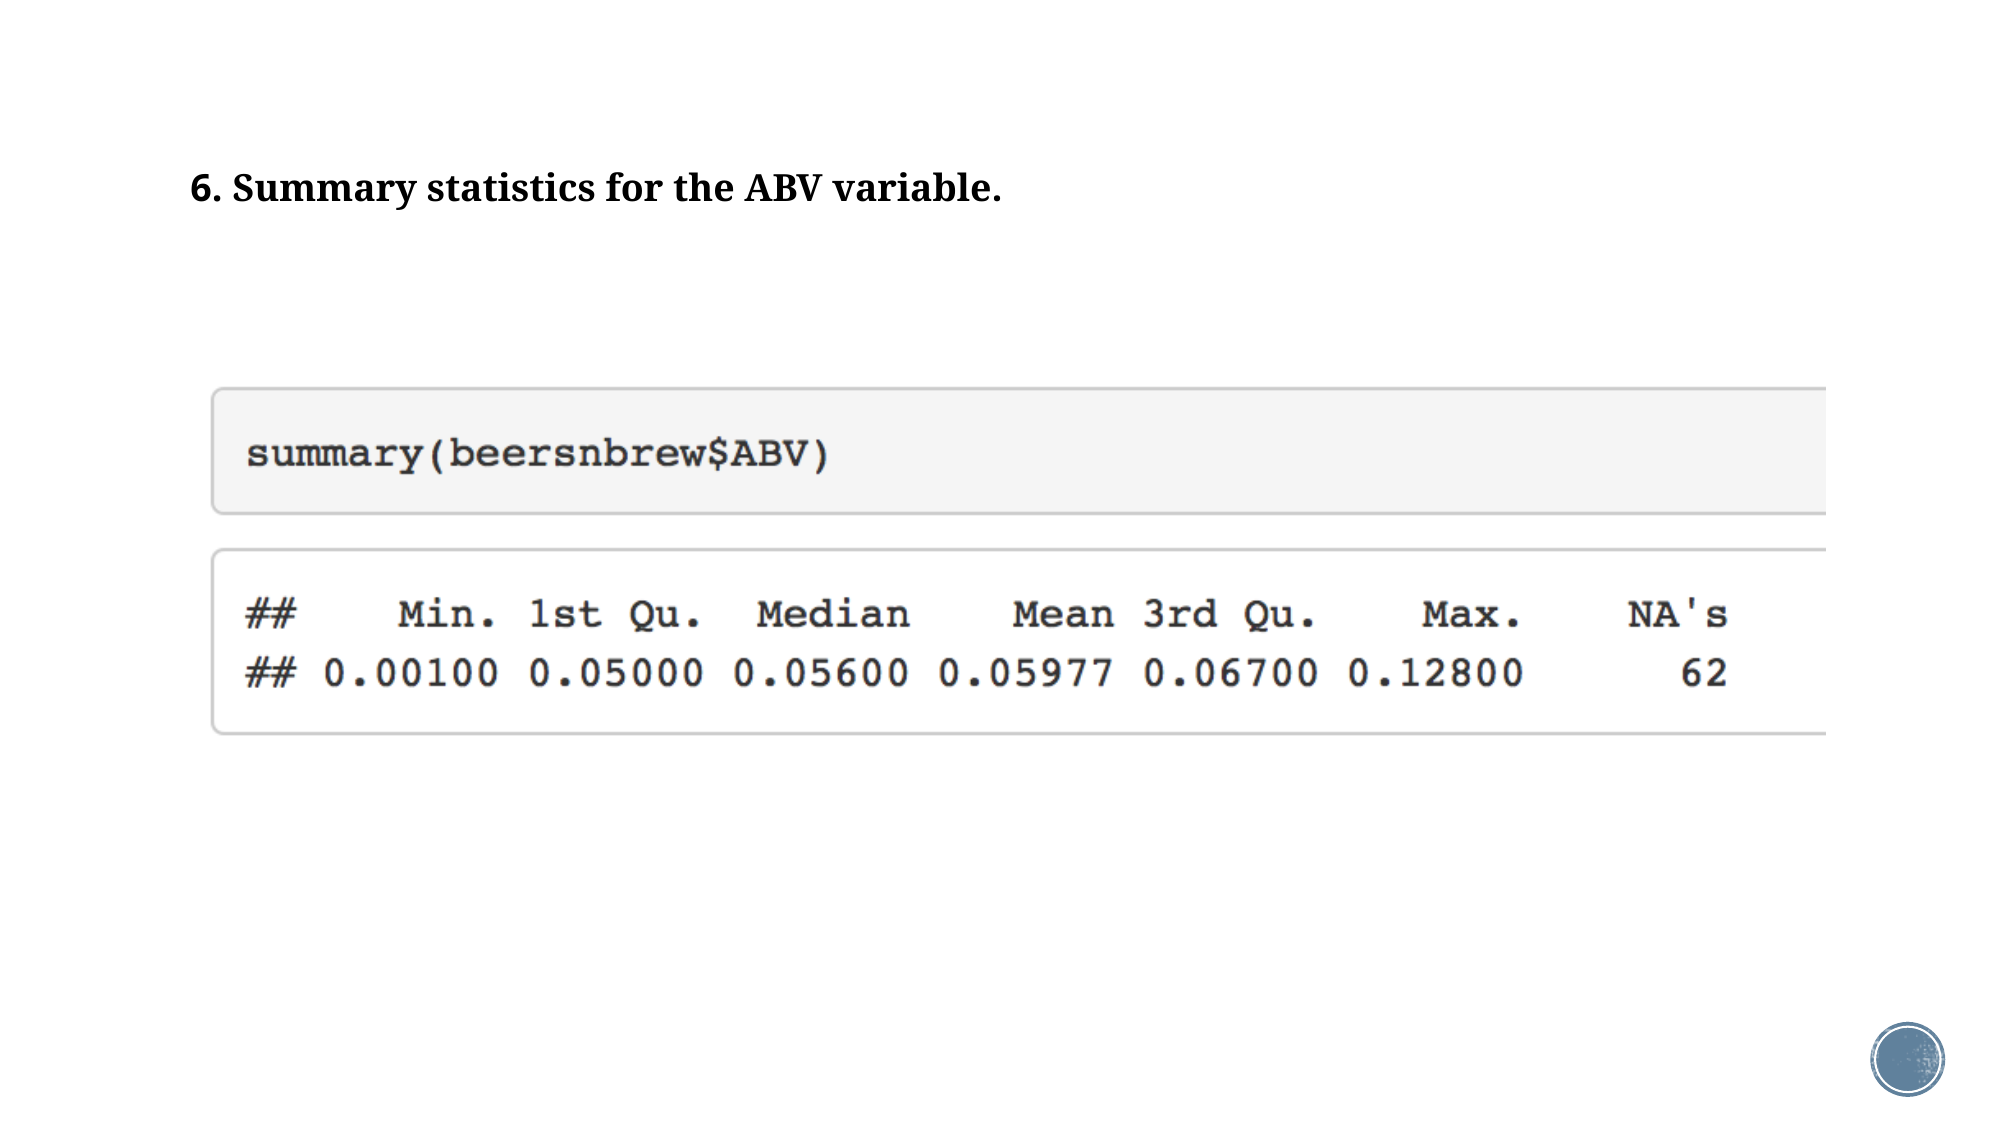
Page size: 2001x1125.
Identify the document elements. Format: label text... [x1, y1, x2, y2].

title 6. Summary statistics for the ABV variable. [175, 79, 1826, 344]
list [175, 388, 1825, 752]
